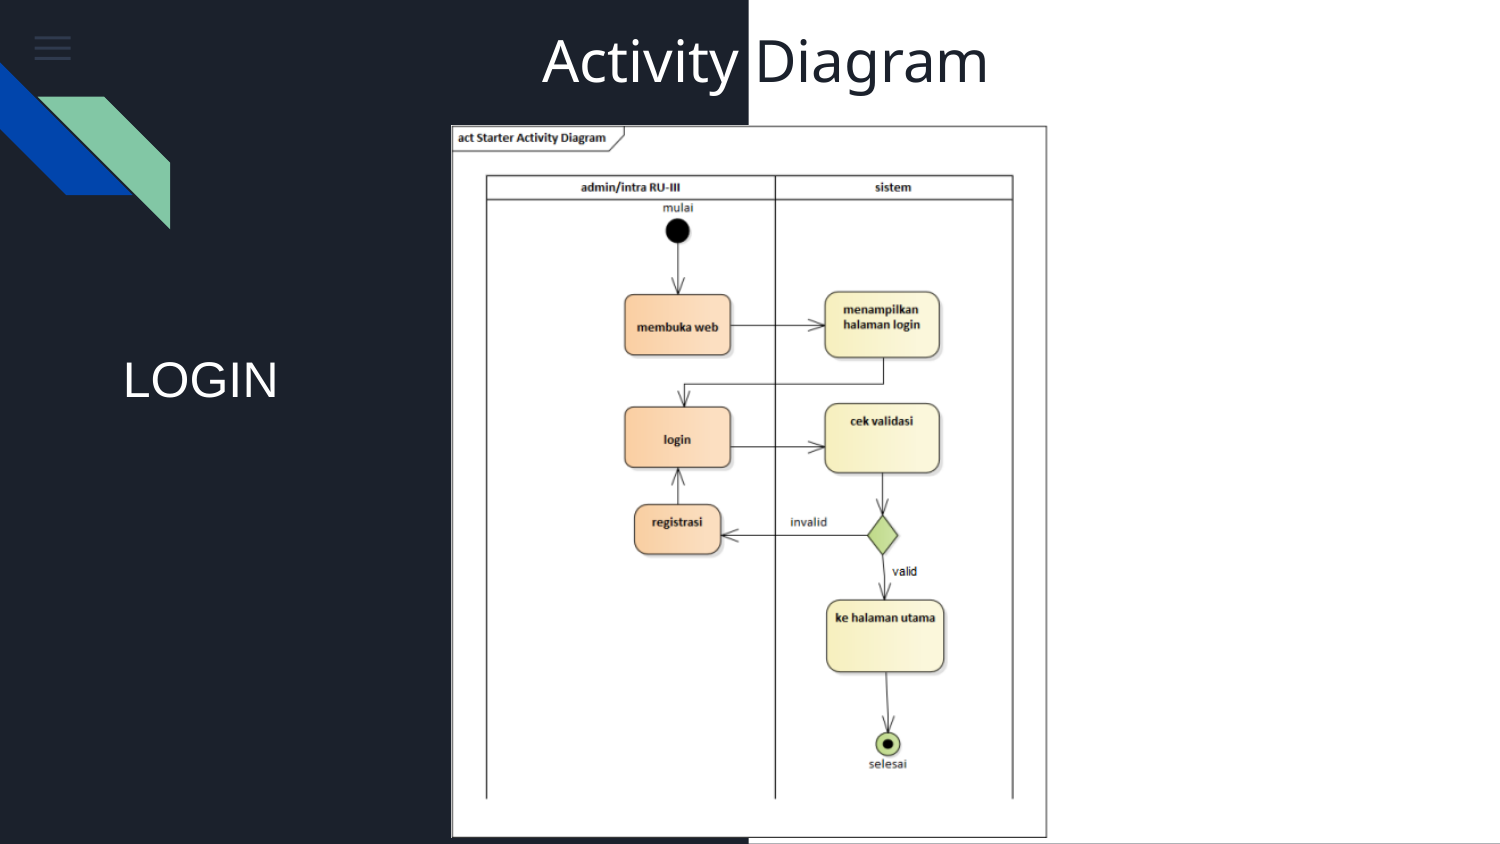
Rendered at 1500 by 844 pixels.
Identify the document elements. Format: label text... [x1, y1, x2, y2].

picture [451, 125, 1049, 838]
title Activity Diagram [453, 9, 1080, 120]
text_box LOGIN [108, 340, 294, 415]
